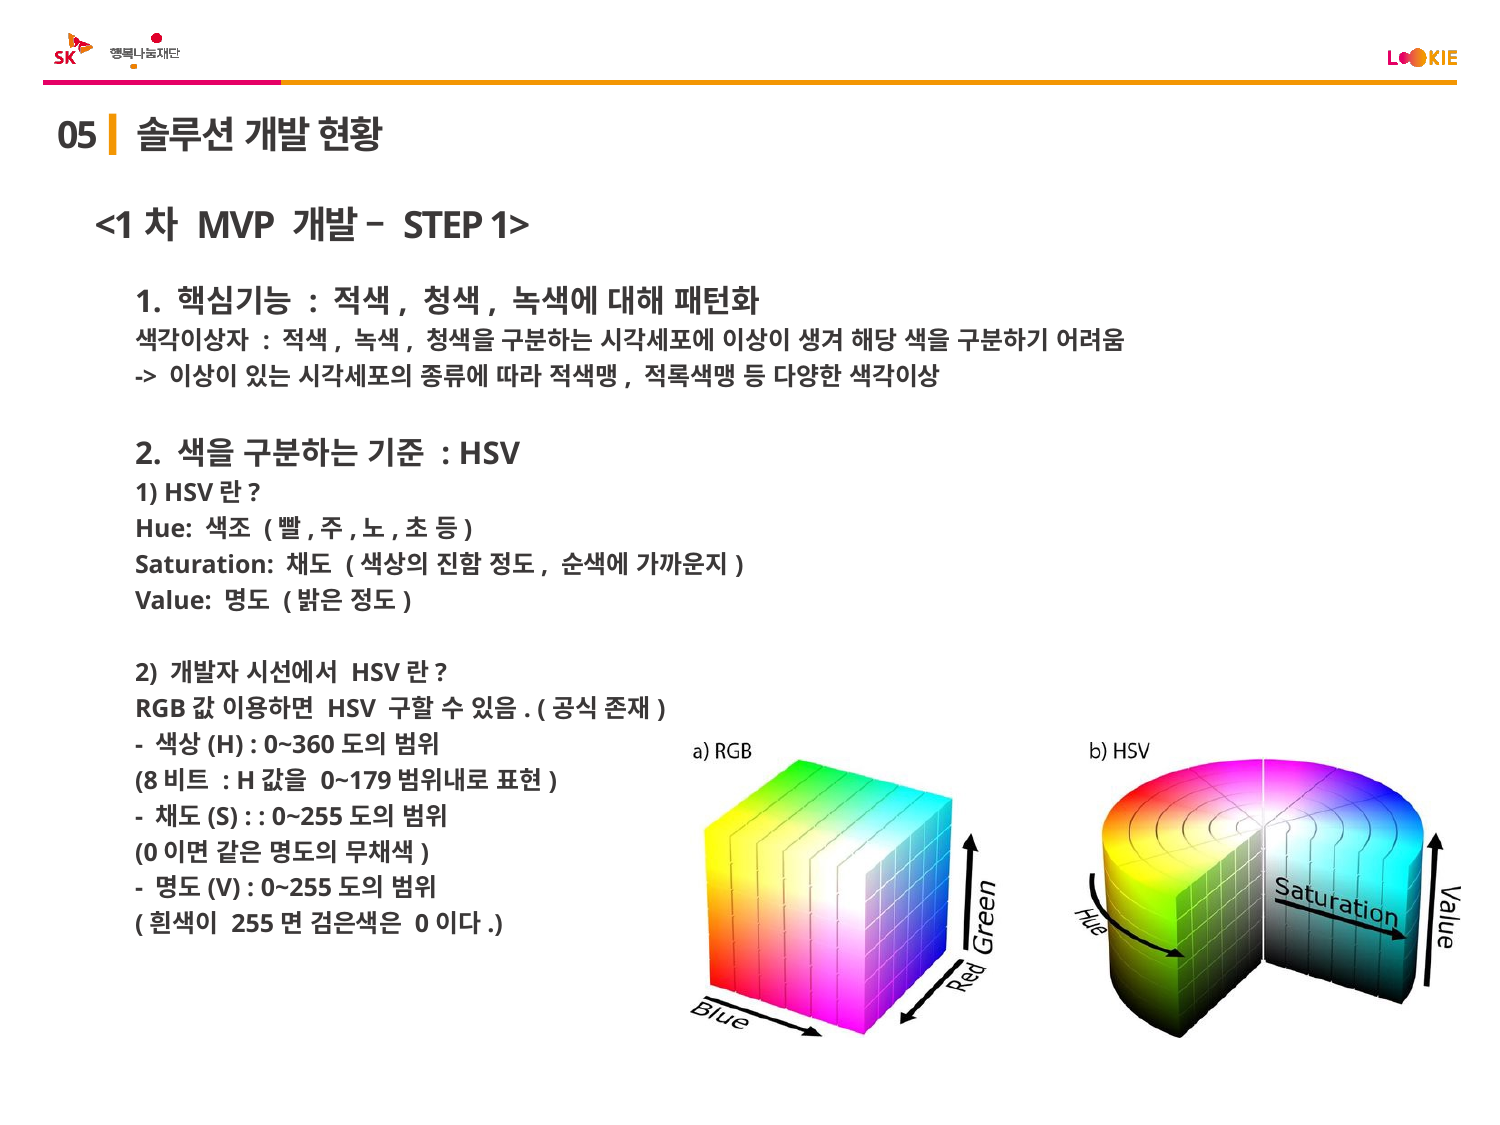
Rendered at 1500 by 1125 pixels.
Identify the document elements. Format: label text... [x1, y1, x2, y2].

text_box 솔루션 개발 현황 [121, 103, 798, 164]
picture [1388, 48, 1457, 67]
picture [110, 33, 180, 69]
picture [54, 33, 93, 64]
text_box 05 [42, 103, 118, 164]
text_box 1. 핵심기능 : 적색, 청색, 녹색에 대해 패턴화 색각이상자 : 적색, 녹색, 청색을 구분하는 시각세포에 이상이 생겨 해당 색을 구분하기 어려움 -> 이상이 있는 시각세포의 종류에 따라 적색맹, 적록색맹 등 다양한 색각이상 2. 색을 구분하는 기준 : HSV 1) HSV란? Hue: 색조 (빨,주,노,초 등) Saturation: 채도 (색상의 진함 정도, 순색에 가까운지) Value: 명도 (밝은 정도) 2) 개발자 시선에서 HSV란? RGB값 이용하면 HSV 구할 수 있음. (공식 존재) - 색상(H) : 0~360도의 범위 (8비트 : H값을 0~179범위내로 표현) - 채도(S) : : 0~255도의 범위 (0이면 같은 명도의 무채색) - 명도(V) : 0~255도의 범위 (흰색이 255면 검은색은 0이다.) [120, 266, 1142, 1017]
picture [690, 742, 1461, 1038]
text_box <1차 MVP 개발 – STEP 1> [79, 193, 885, 254]
